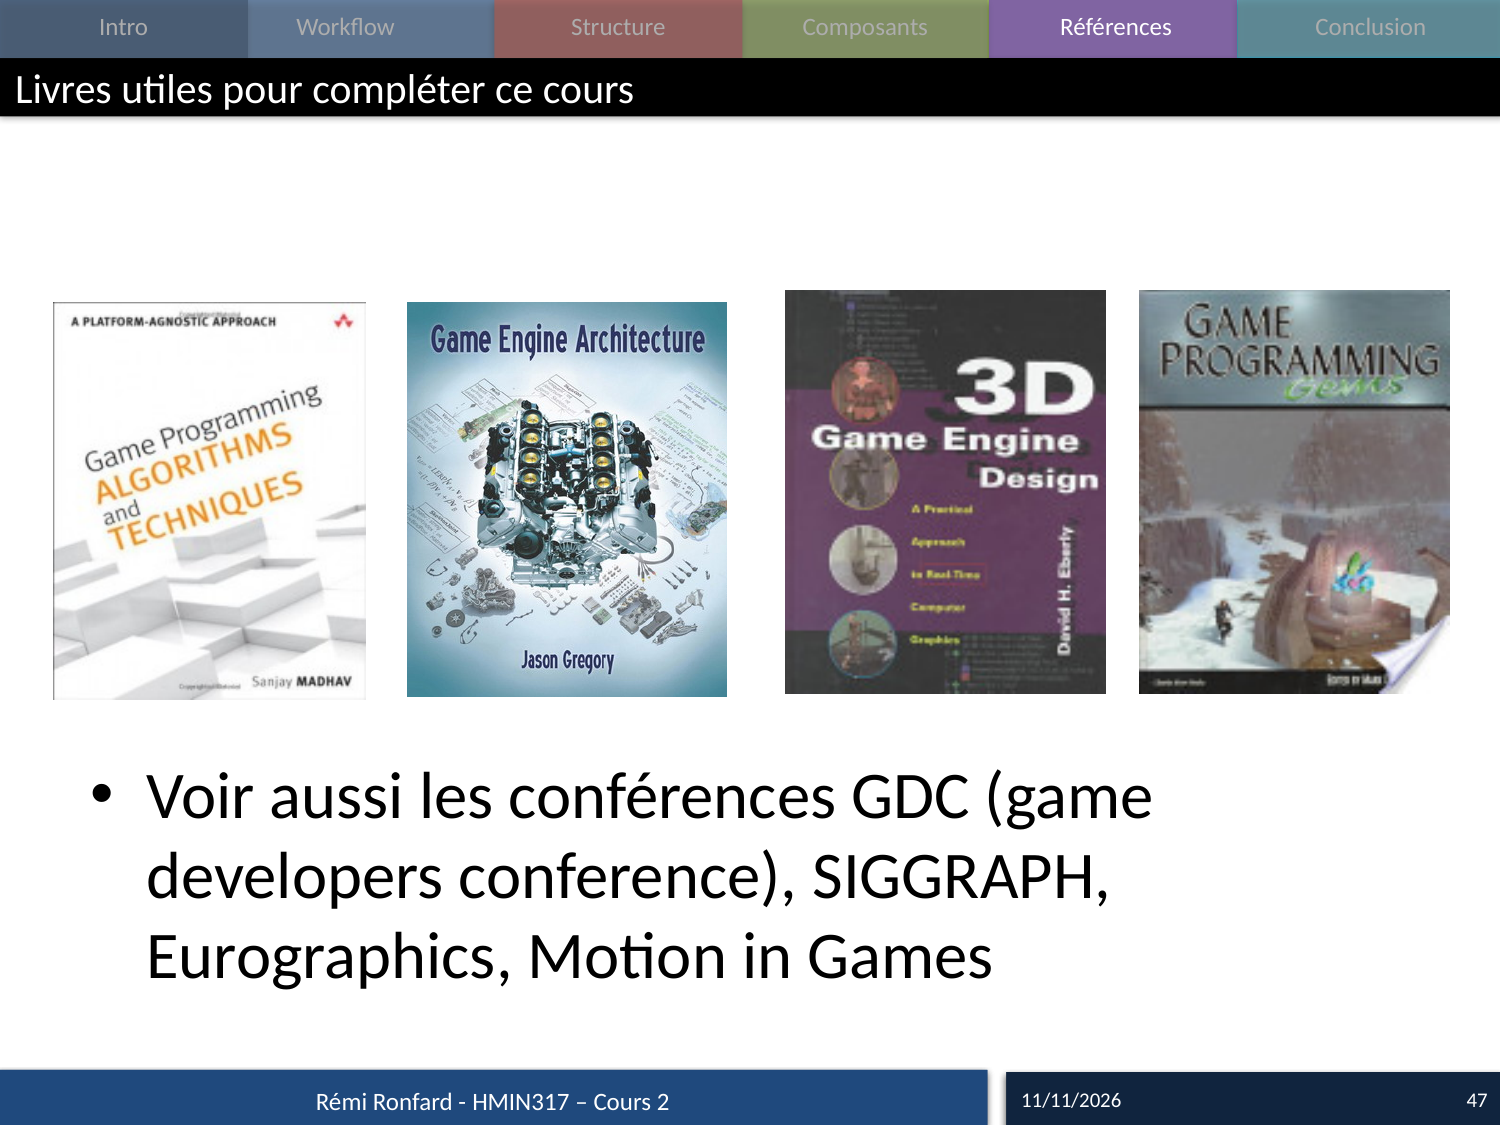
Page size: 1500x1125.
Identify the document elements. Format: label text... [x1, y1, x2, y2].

picture [1139, 290, 1451, 694]
picture [407, 302, 727, 697]
list Voir aussi les conférences GDC (game developers conference), SIGGRAPH, Eurographics, Motion in Games [75, 744, 1425, 1005]
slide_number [1006, 1070, 1153, 1125]
slide_number 47 [1153, 1071, 1500, 1125]
picture [52, 302, 366, 700]
title Livres utiles pour compléter ce cours [0, 58, 1500, 117]
picture [785, 290, 1106, 694]
footer Rémi Ronfard - HMIN317 – Cours 2 [0, 1072, 988, 1125]
